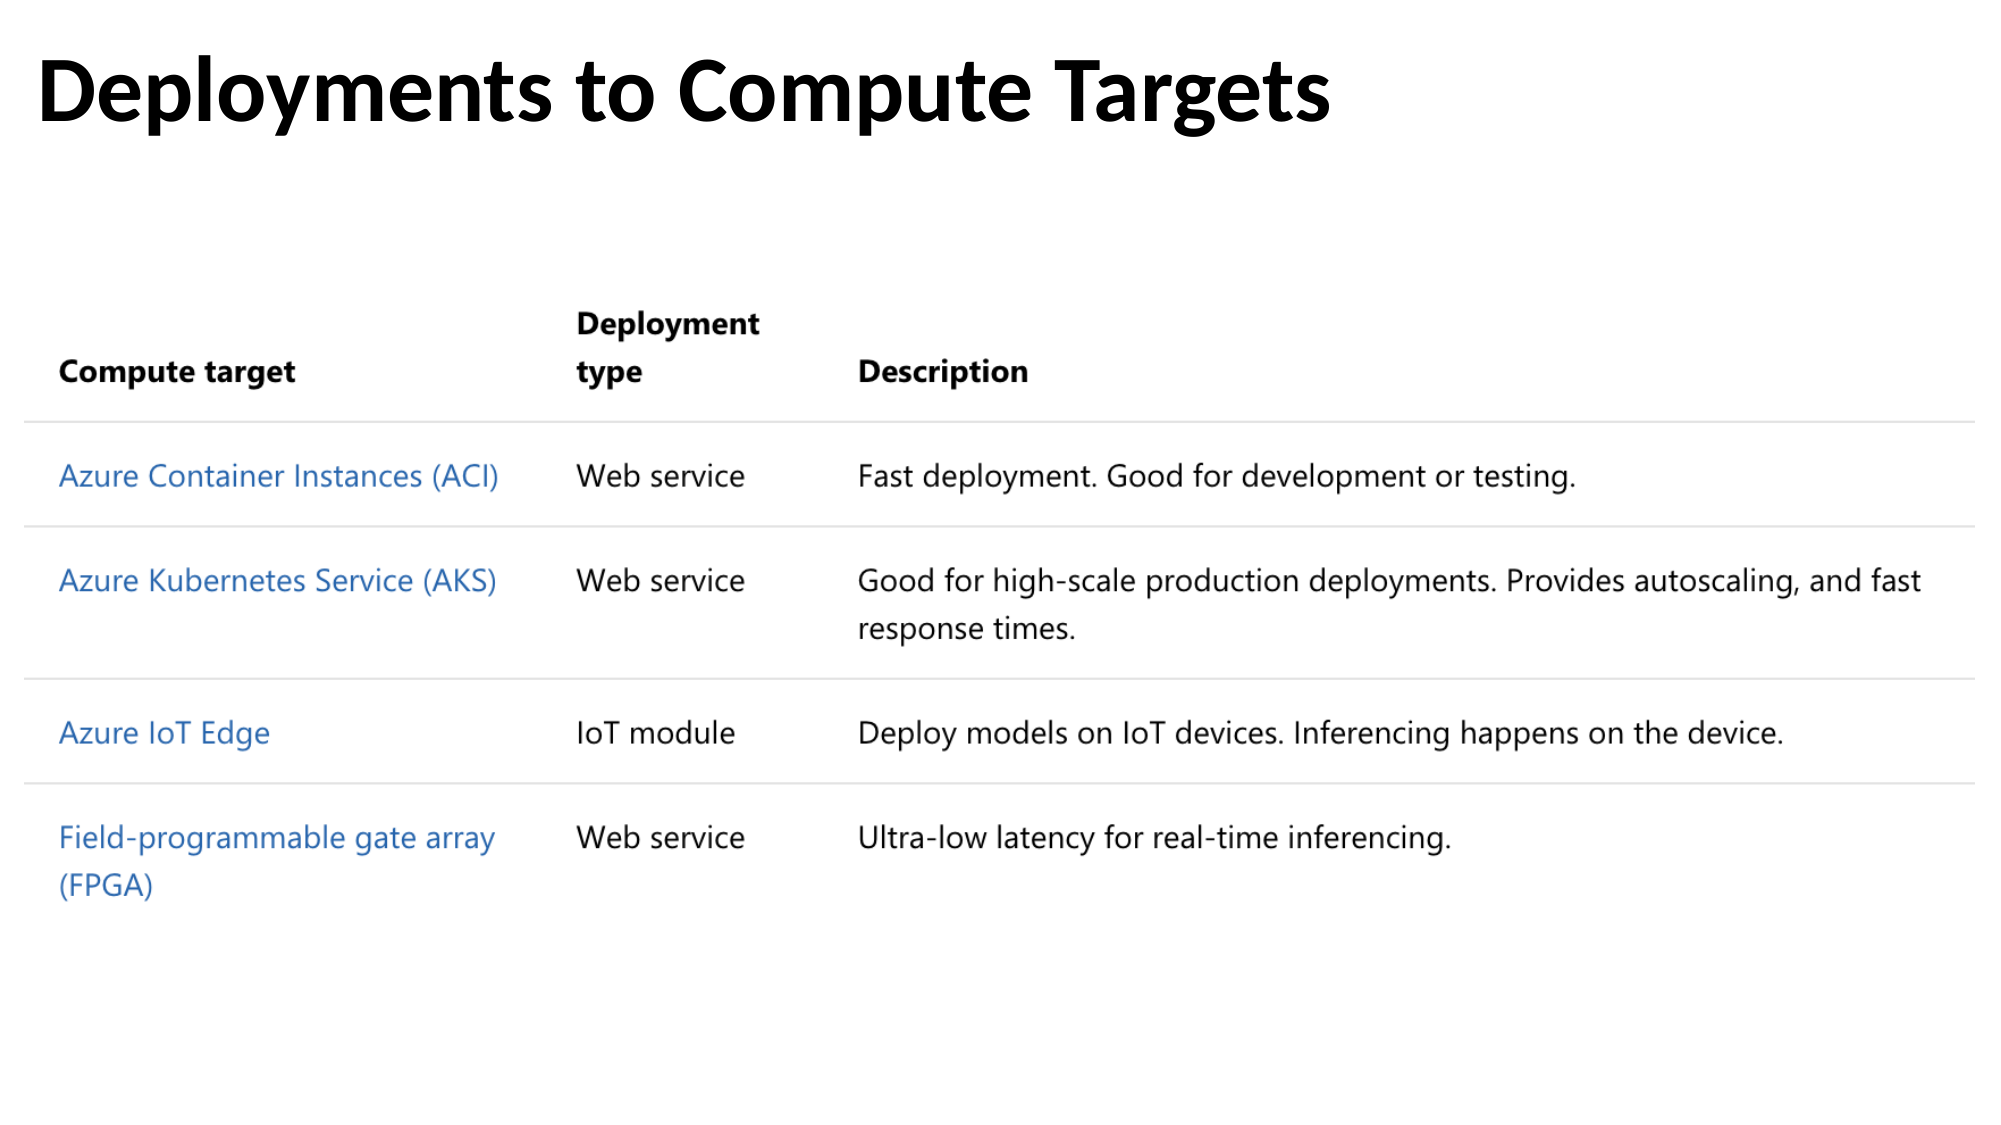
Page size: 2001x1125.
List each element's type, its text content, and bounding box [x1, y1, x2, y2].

picture [24, 290, 1976, 921]
title Deployments to Compute Targets [37, 13, 1650, 153]
